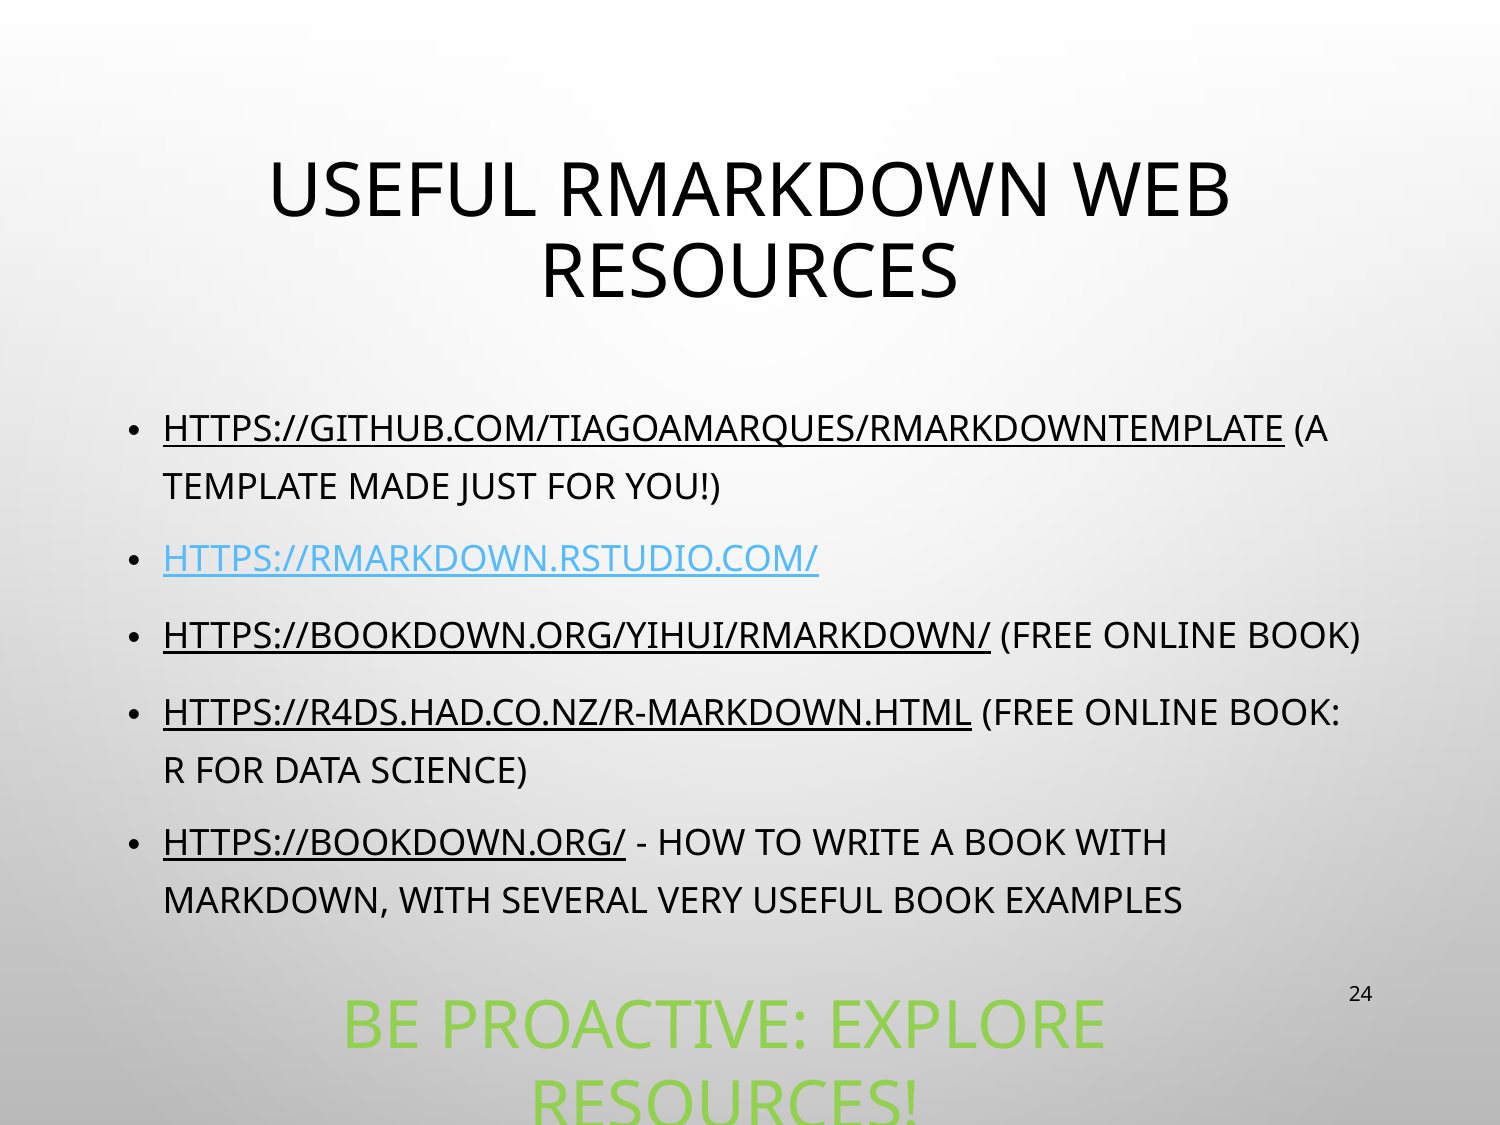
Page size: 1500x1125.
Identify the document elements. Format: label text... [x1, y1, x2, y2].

list https://github.com/TiagoAMarques/RMarkdownTemplate (A template made just for you!) https://rmarkdown.rstudio.com/ https://bookdown.org/yihui/rmarkdown/ (fRee online book) https://r4ds.had.co.nz/r-markdown.html (fRee online book: R FOR DATA SCIENCE) https://bookdown.org/ - how to write a book with markdown, with several VERY USEFUL BOOK examples [112, 388, 1388, 950]
text_box BE PROACTIVE: EXPLORE RESOURCES! [199, 974, 1250, 1125]
slide_number 24 [1293, 965, 1388, 1025]
picture [0, 0, 1500, 1125]
title Useful RMARKDOWN WEB Resources [112, 101, 1388, 364]
